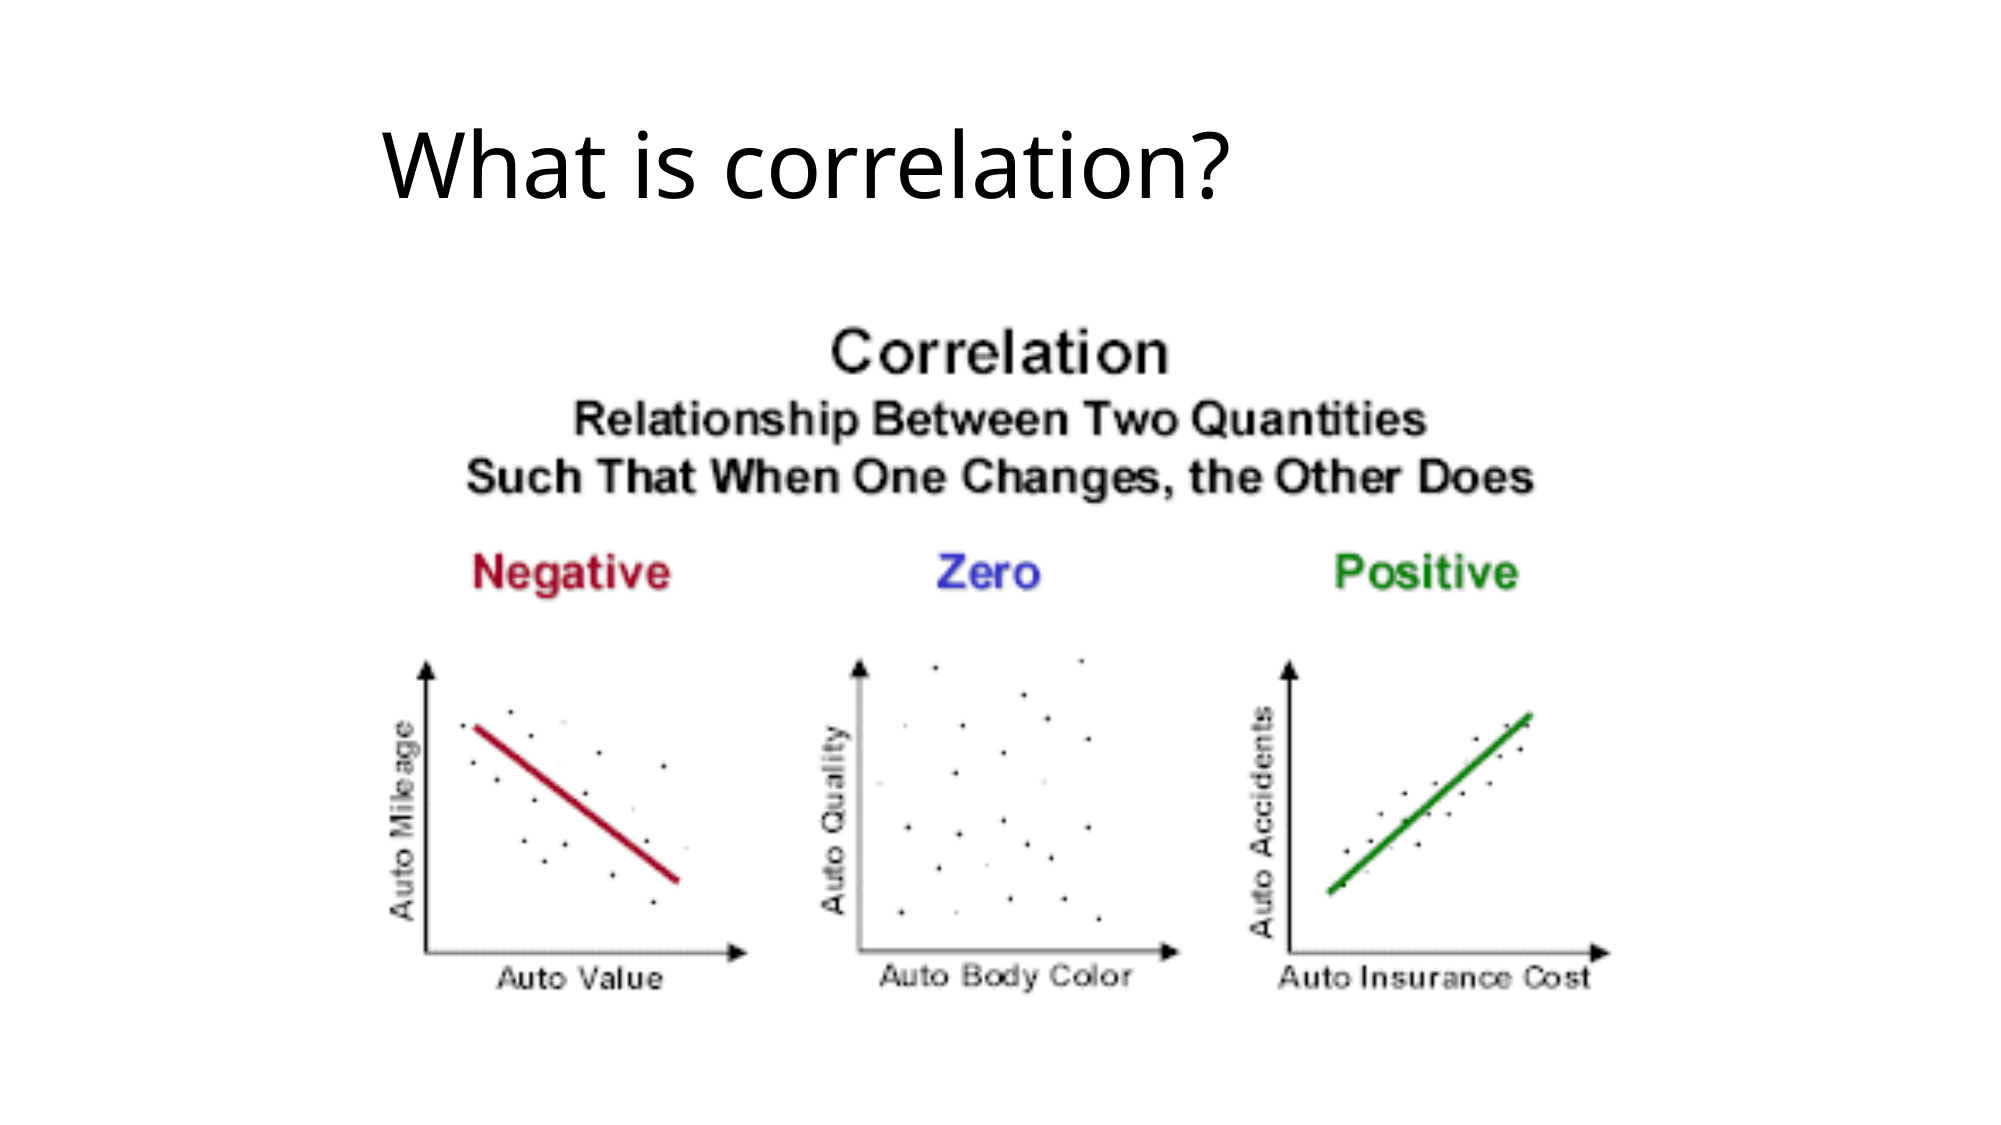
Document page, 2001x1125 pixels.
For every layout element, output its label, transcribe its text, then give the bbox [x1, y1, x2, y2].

title What is correlation? [366, 71, 1634, 266]
picture [347, 266, 1653, 1055]
